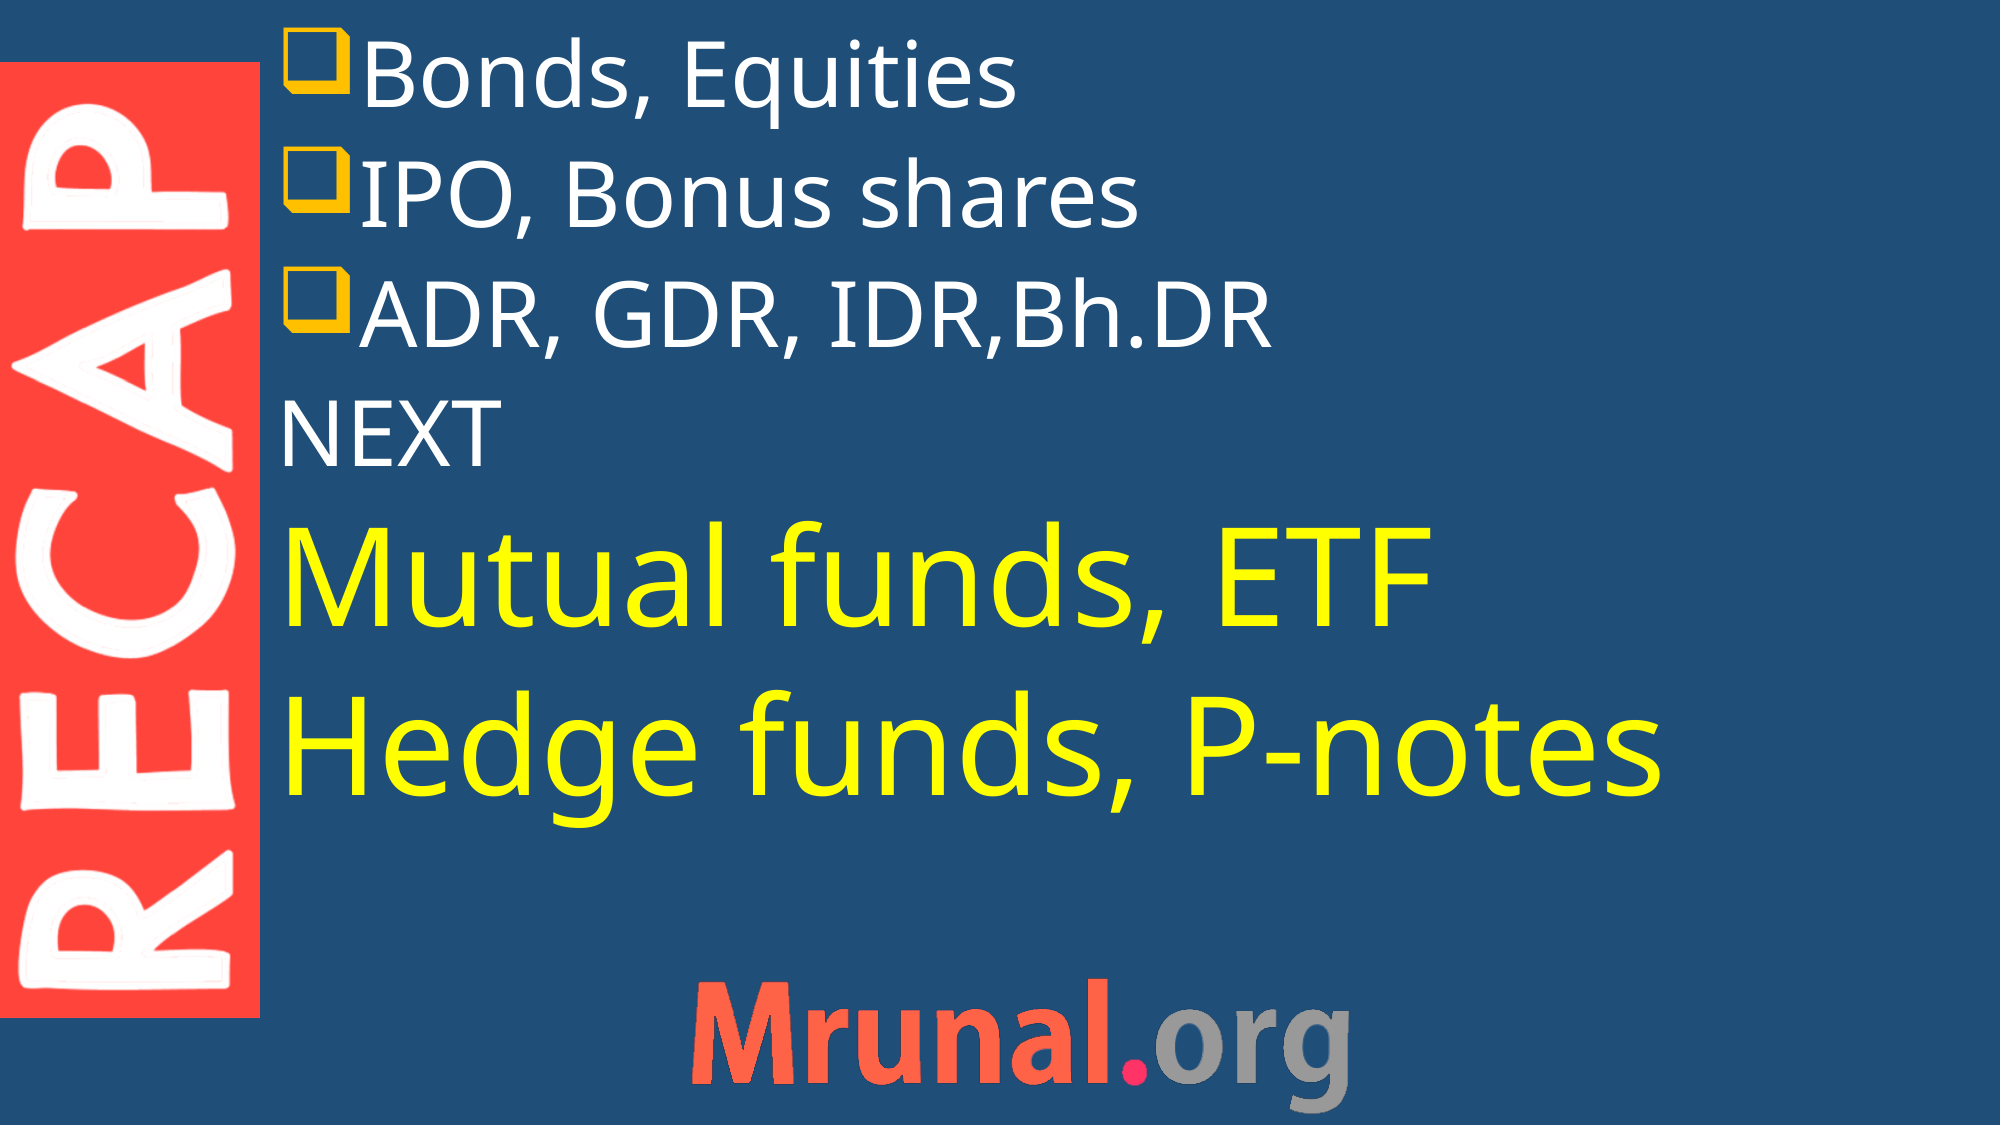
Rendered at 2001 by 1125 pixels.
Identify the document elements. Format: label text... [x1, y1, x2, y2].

picture [683, 1014, 1354, 1125]
picture [0, 63, 260, 1017]
list Bonds, Equities IPO, Bonus shares ADR, GDR, IDR,Bh.DR NEXT Mutual funds, ETF Hedge funds, P-notes [261, 20, 1909, 1014]
